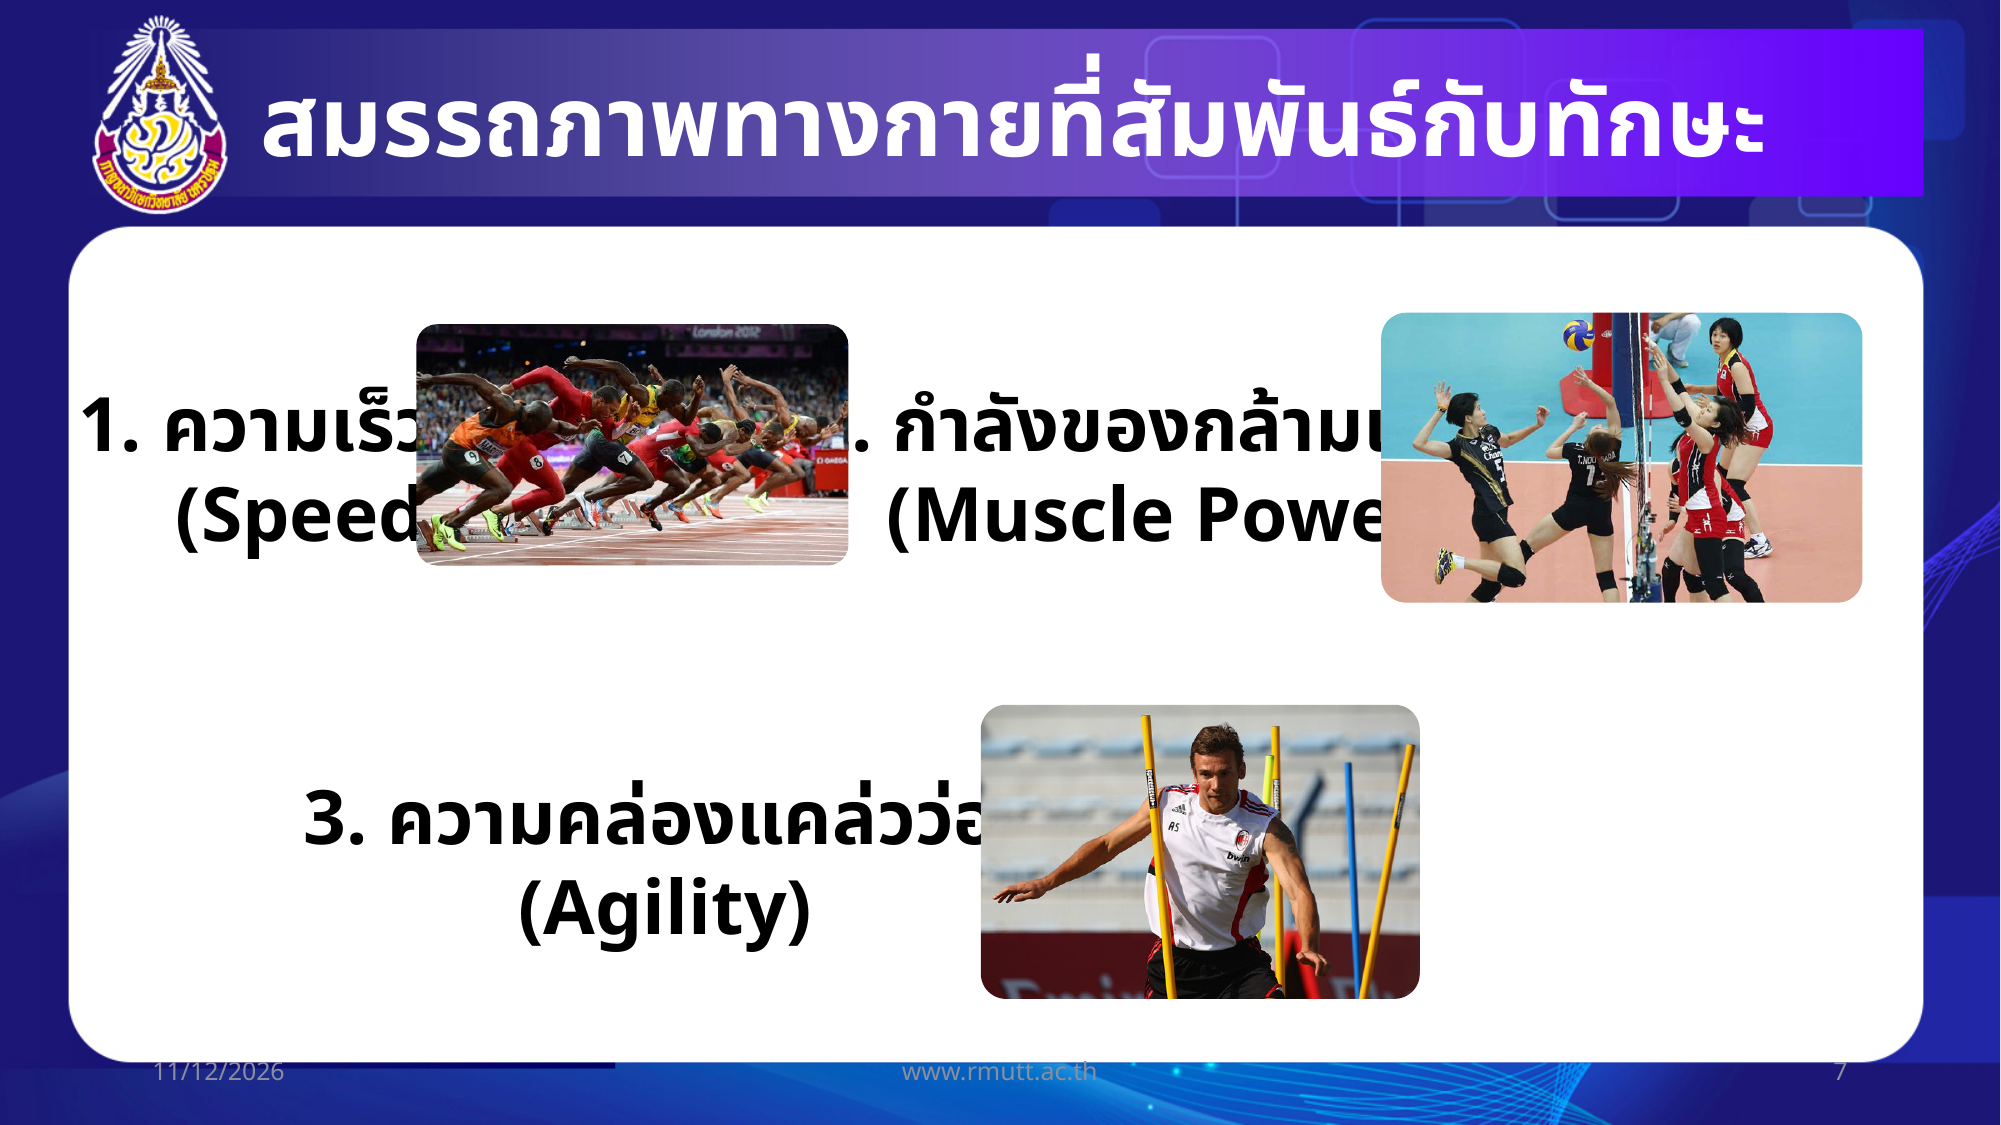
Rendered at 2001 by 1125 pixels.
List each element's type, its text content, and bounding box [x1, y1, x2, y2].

text_box 2. กำลังของกล้ามเนื้อ (Muscle Power) [849, 369, 1381, 565]
footer www.rmutt.ac.th [662, 1042, 1338, 1103]
text_box 3. ความคล่องแคล่วว่องไว (Agility) [288, 761, 980, 957]
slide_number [137, 1042, 588, 1103]
slide_number 7 [1412, 1042, 1863, 1103]
text_box ความเร็ว (Speed) [63, 369, 416, 565]
title สมรรถภาพทางกายที่สัมพันธ์กับทักษะ [166, 23, 1863, 227]
picture [0, 0, 2001, 1125]
